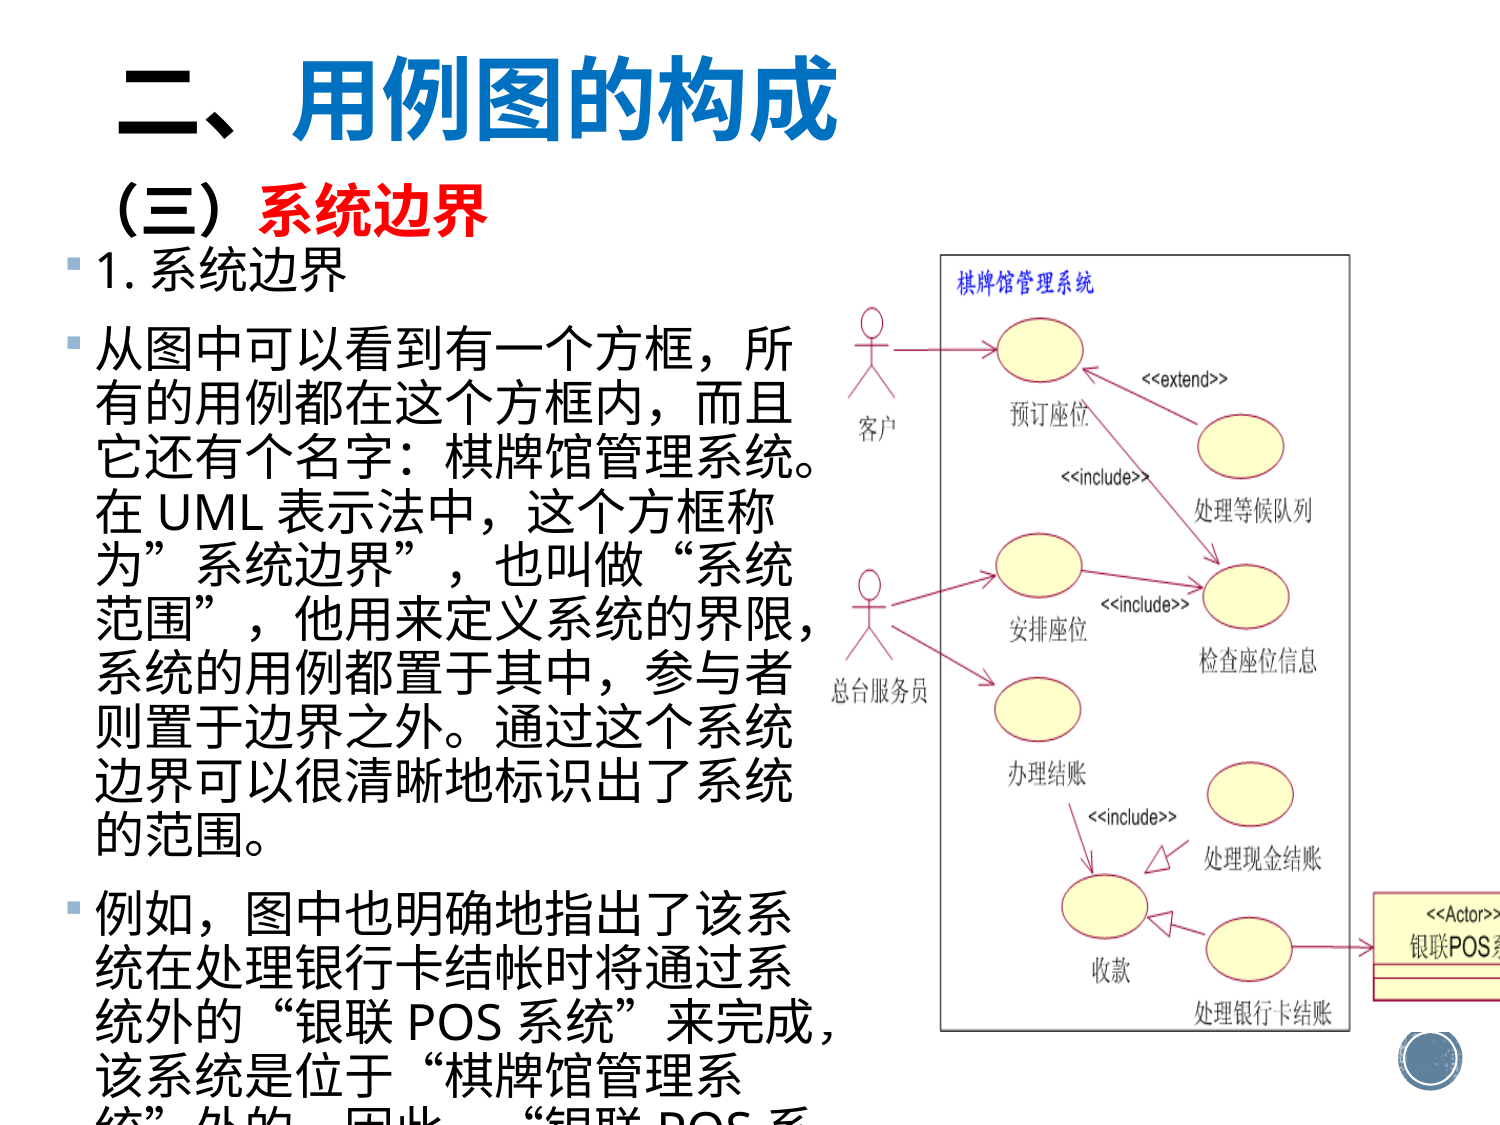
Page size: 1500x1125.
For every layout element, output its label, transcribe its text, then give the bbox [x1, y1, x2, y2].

text_box （三）系统边界 [66, 155, 1305, 1014]
picture [819, 253, 1500, 1032]
text_box 二、用例图的构成 [99, 45, 1375, 163]
text_box 1.系统边界 从图中可以看到有一个方框，所有的用例都在这个方框内，而且它还有个名字：棋牌馆管理系统。在UML表示法中，这个方框称为”系统边界”，也叫做“系统范围”，他用来定义系统的界限，系统的用例都置于其中，参与者则置于边界之外。通过这个系统边界可以很清晰地标识出了系统的范围。 例如，图中也明确地指出了该系统在处理银行卡结帐时将通过系统外的“银联POS系统”来完成，该系统是位于“棋牌馆管理系统”外的。因此，“银联POS系统”也是参与者。 [49, 238, 837, 1014]
